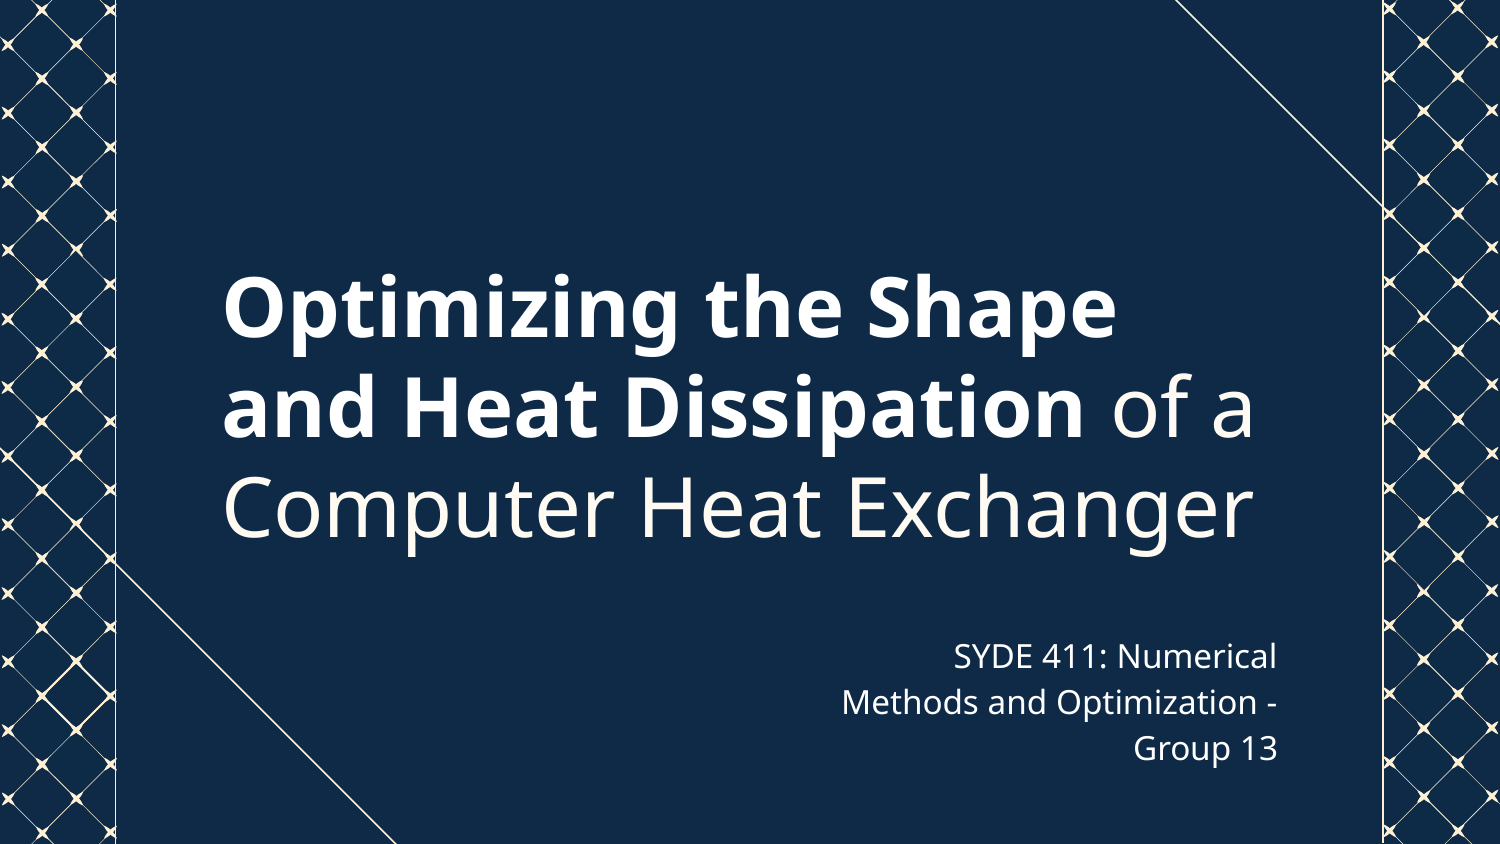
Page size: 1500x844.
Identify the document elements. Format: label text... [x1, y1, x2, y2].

title Optimizing the Shape and Heat Dissipation of a Computer Heat Exchanger [206, 132, 1306, 570]
subtitle SYDE 411: Numerical Methods and Optimization - Group 13 [796, 614, 1293, 736]
